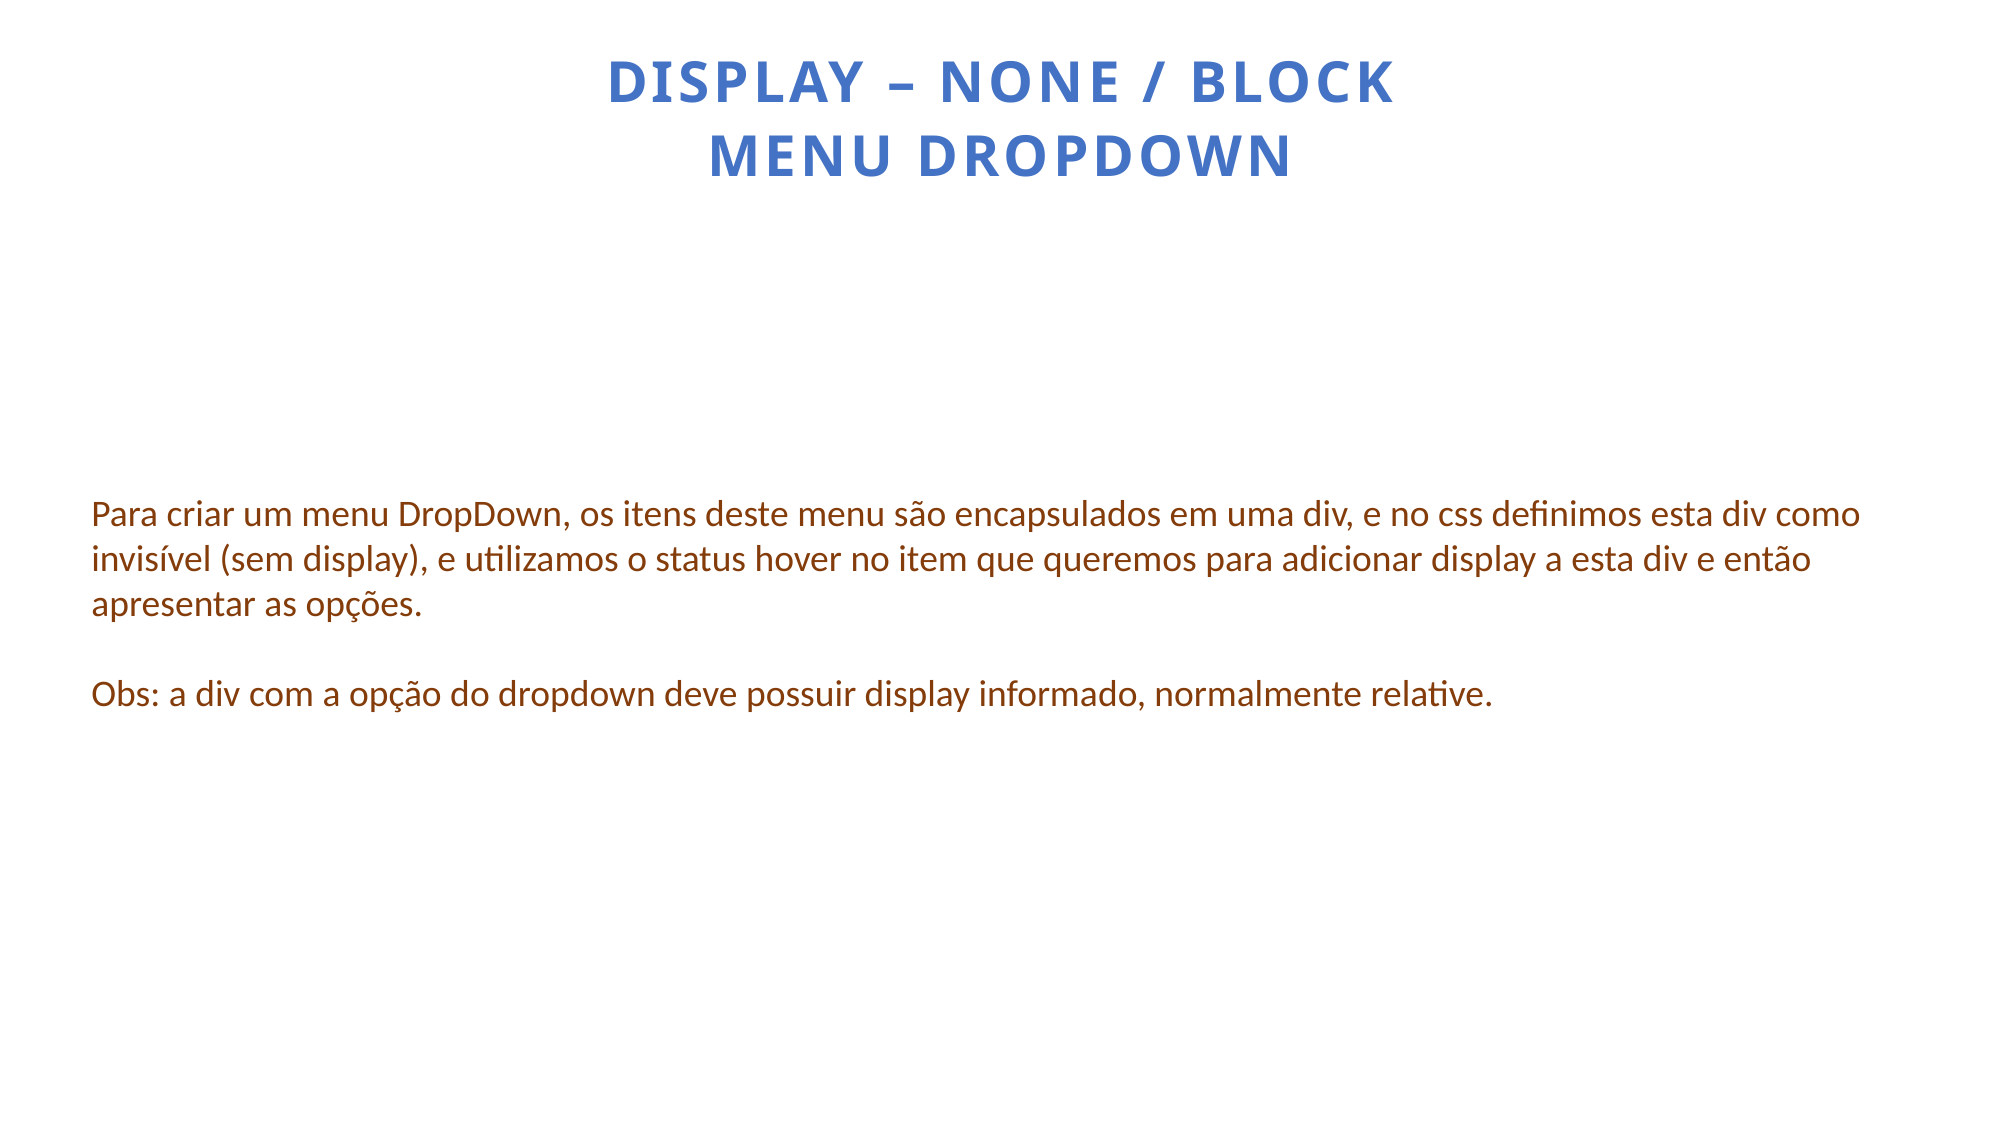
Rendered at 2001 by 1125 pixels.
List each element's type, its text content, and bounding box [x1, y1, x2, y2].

text_box Para criar um menu DropDown, os itens deste menu são encapsulados em uma div, e no css definimos esta div como invisível (sem display), e utilizamos o status hover no item que queremos para adicionar display a esta div e então apresentar as opções. Obs: a div com a opção do dropdown deve possuir display informado, normalmente relative. [76, 254, 1924, 994]
text_box Display – none / Block Menu dropdown [76, 23, 1924, 219]
